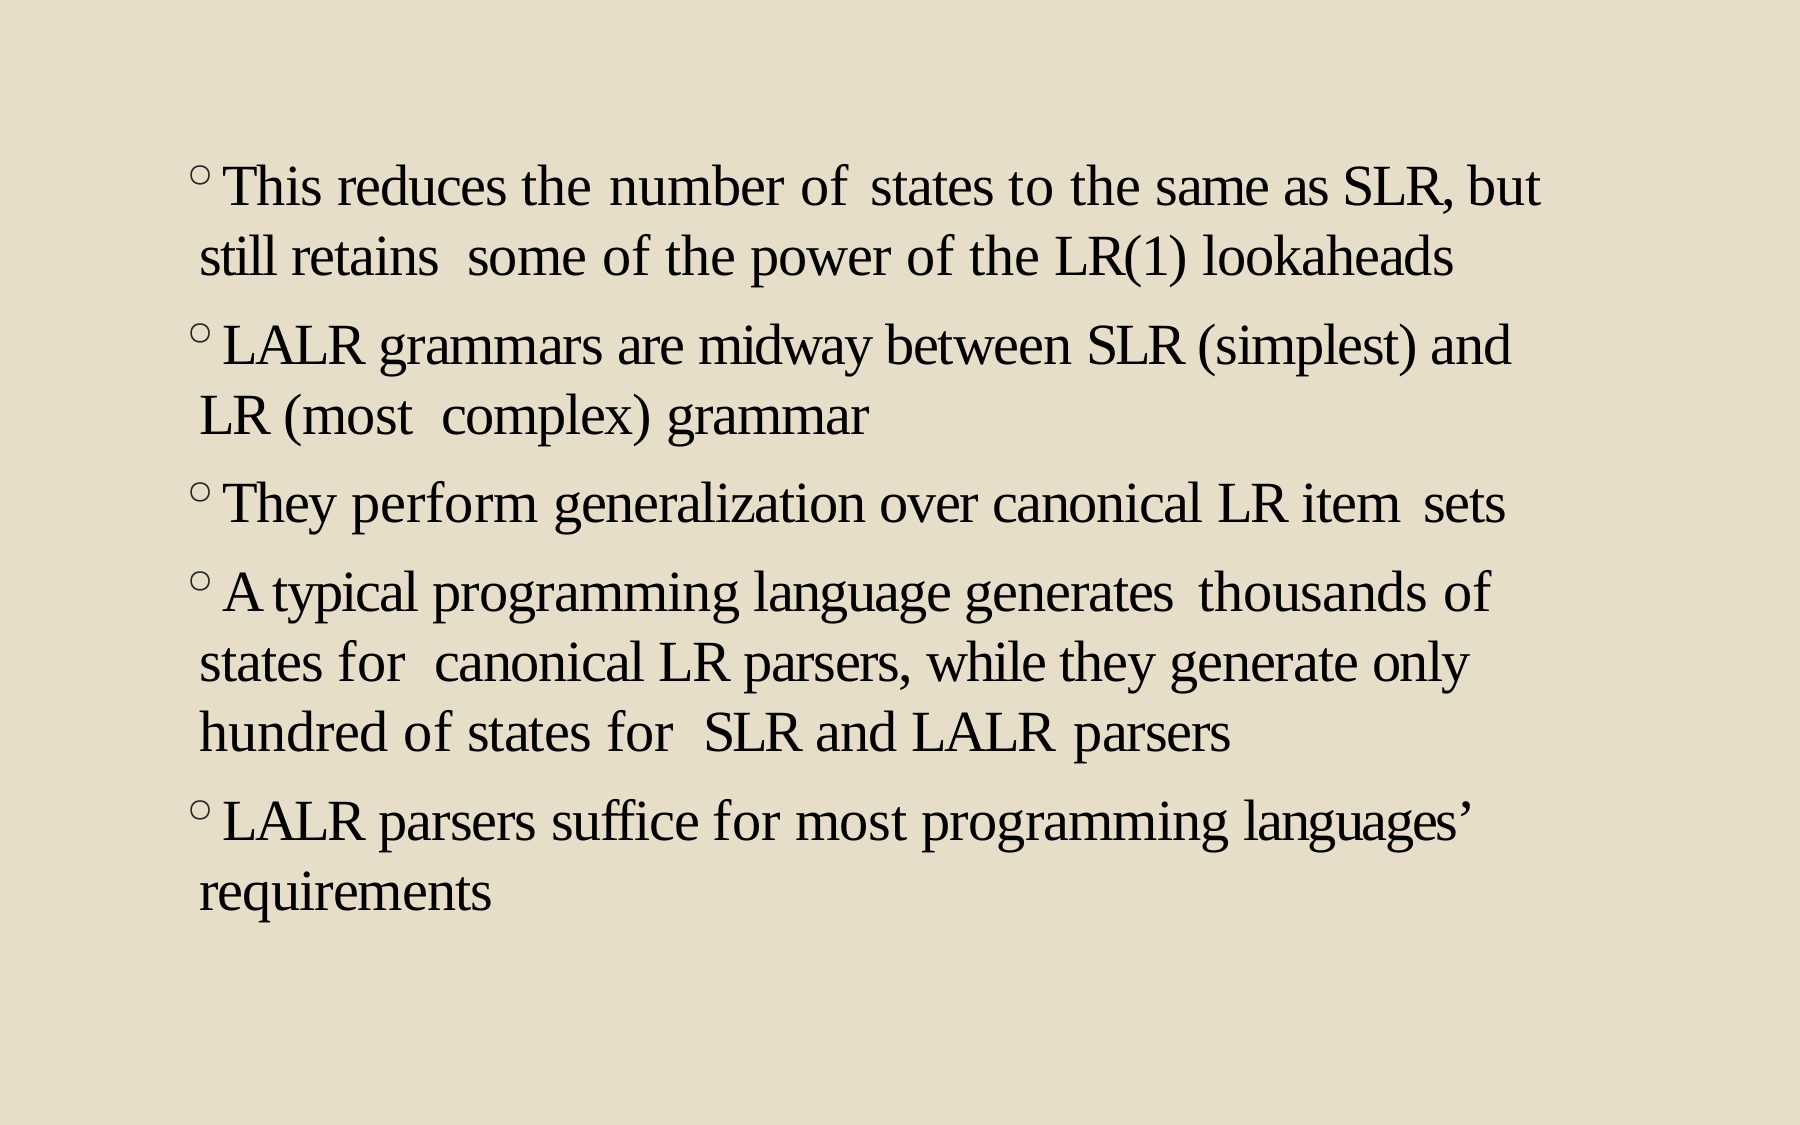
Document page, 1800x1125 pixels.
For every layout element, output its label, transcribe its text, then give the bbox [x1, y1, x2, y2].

text_box This reduces the number of states to the same as SLR, but still retains some of the power of the LR(1) lookaheads LALR grammars are midway between SLR (simplest) and LR (most complex) grammar They perform generalization over canonical LR item sets A typical programming language generates thousands of states for canonical LR parsers, while they generate only hundred of states for SLR and LALR parsers LALR parsers suffice for most programming languages’ requirements [175, 144, 1619, 922]
